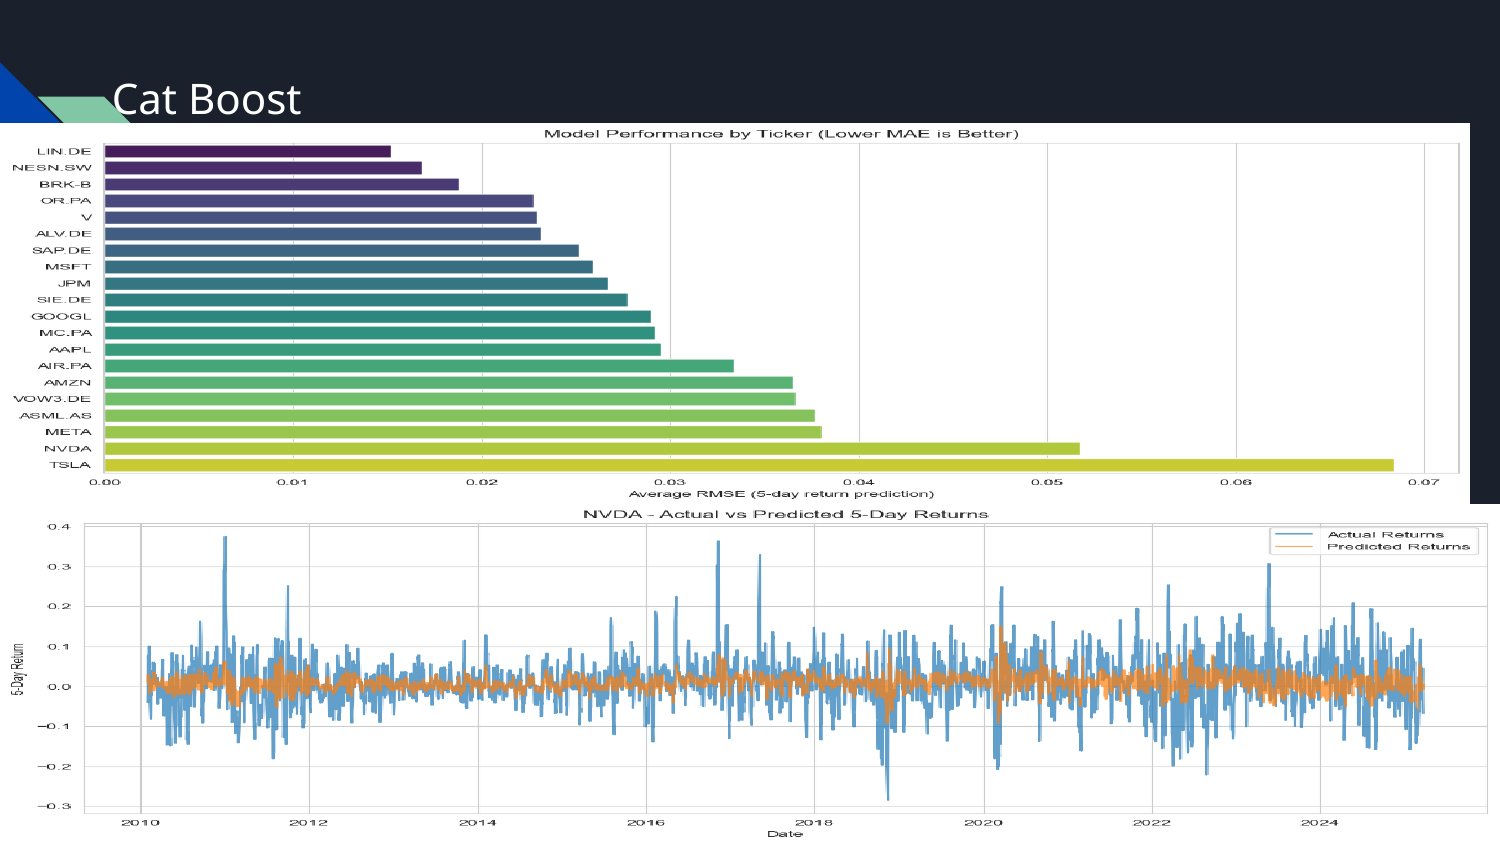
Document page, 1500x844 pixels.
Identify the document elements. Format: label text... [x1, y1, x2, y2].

title Cat Boost [96, 54, 1359, 122]
picture [0, 123, 1500, 844]
